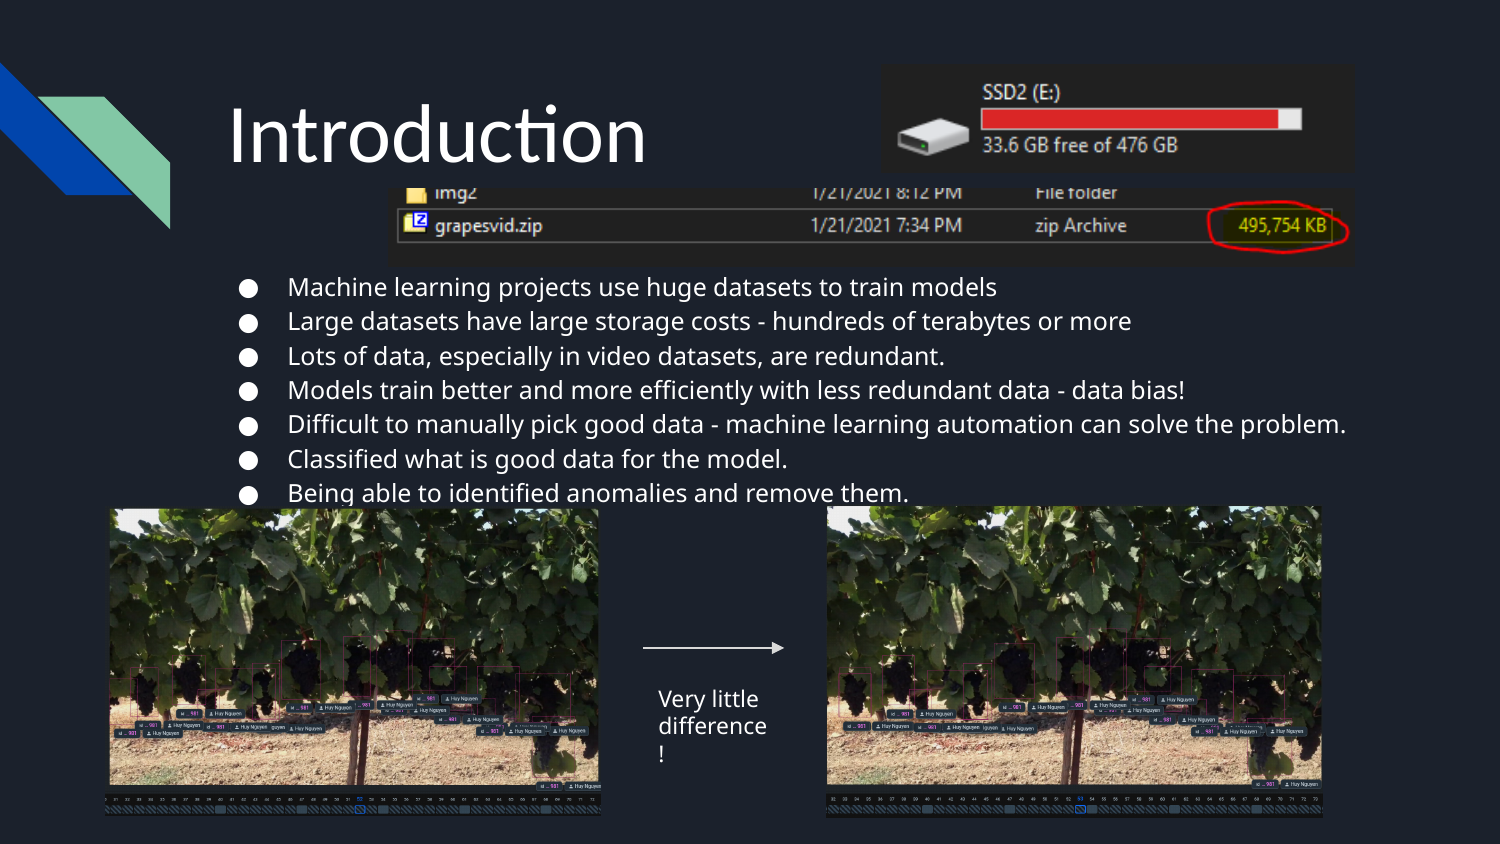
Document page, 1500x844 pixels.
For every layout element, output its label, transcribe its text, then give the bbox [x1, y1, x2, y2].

list Machine learning projects use huge datasets to train models Large datasets have large storage costs - hundreds of terabytes or more Lots of data, especially in video datasets, are redundant. Models train better and more efficiently with less redundant data - data bias! Difficult to manually pick good data - machine learning automation can solve the problem. Classified what is good data for the model. Being able to identified anomalies and remove them. [197, 251, 1368, 730]
picture [105, 506, 602, 816]
text_box Very little difference! [643, 669, 785, 782]
picture [881, 64, 1355, 174]
picture [826, 504, 1323, 818]
title Introduction [212, 64, 1368, 215]
picture [388, 188, 1355, 267]
